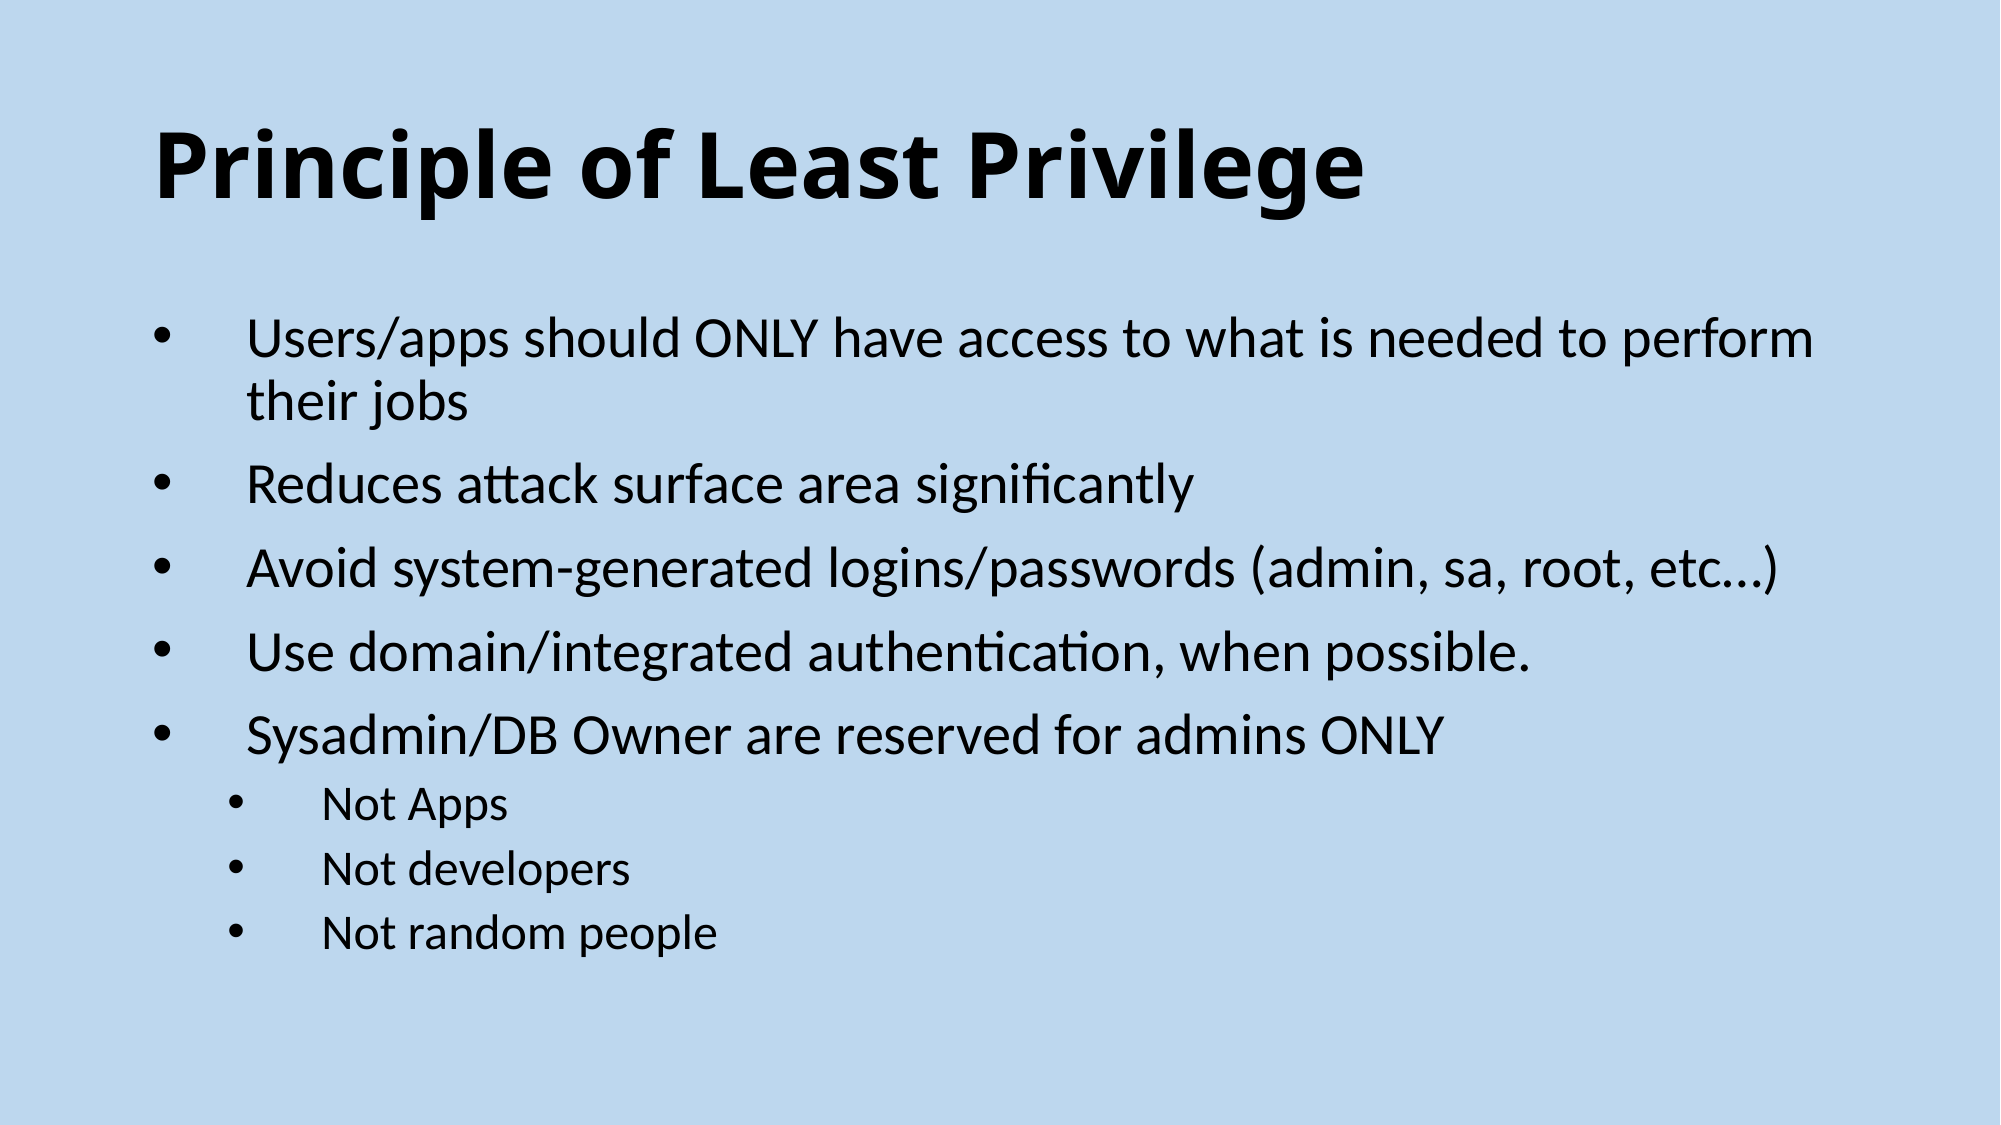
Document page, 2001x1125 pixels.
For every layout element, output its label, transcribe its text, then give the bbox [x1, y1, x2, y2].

title Principle of Least Privilege [137, 59, 1863, 278]
list Users/apps should ONLY have access to what is needed to perform their jobs Reduces attack surface area significantly Avoid system-generated logins/passwords (admin, sa, root, etc…) Use domain/integrated authentication, when possible. Sysadmin/DB Owner are reserved for admins ONLY Not Apps Not developers Not random people [137, 299, 1863, 1014]
